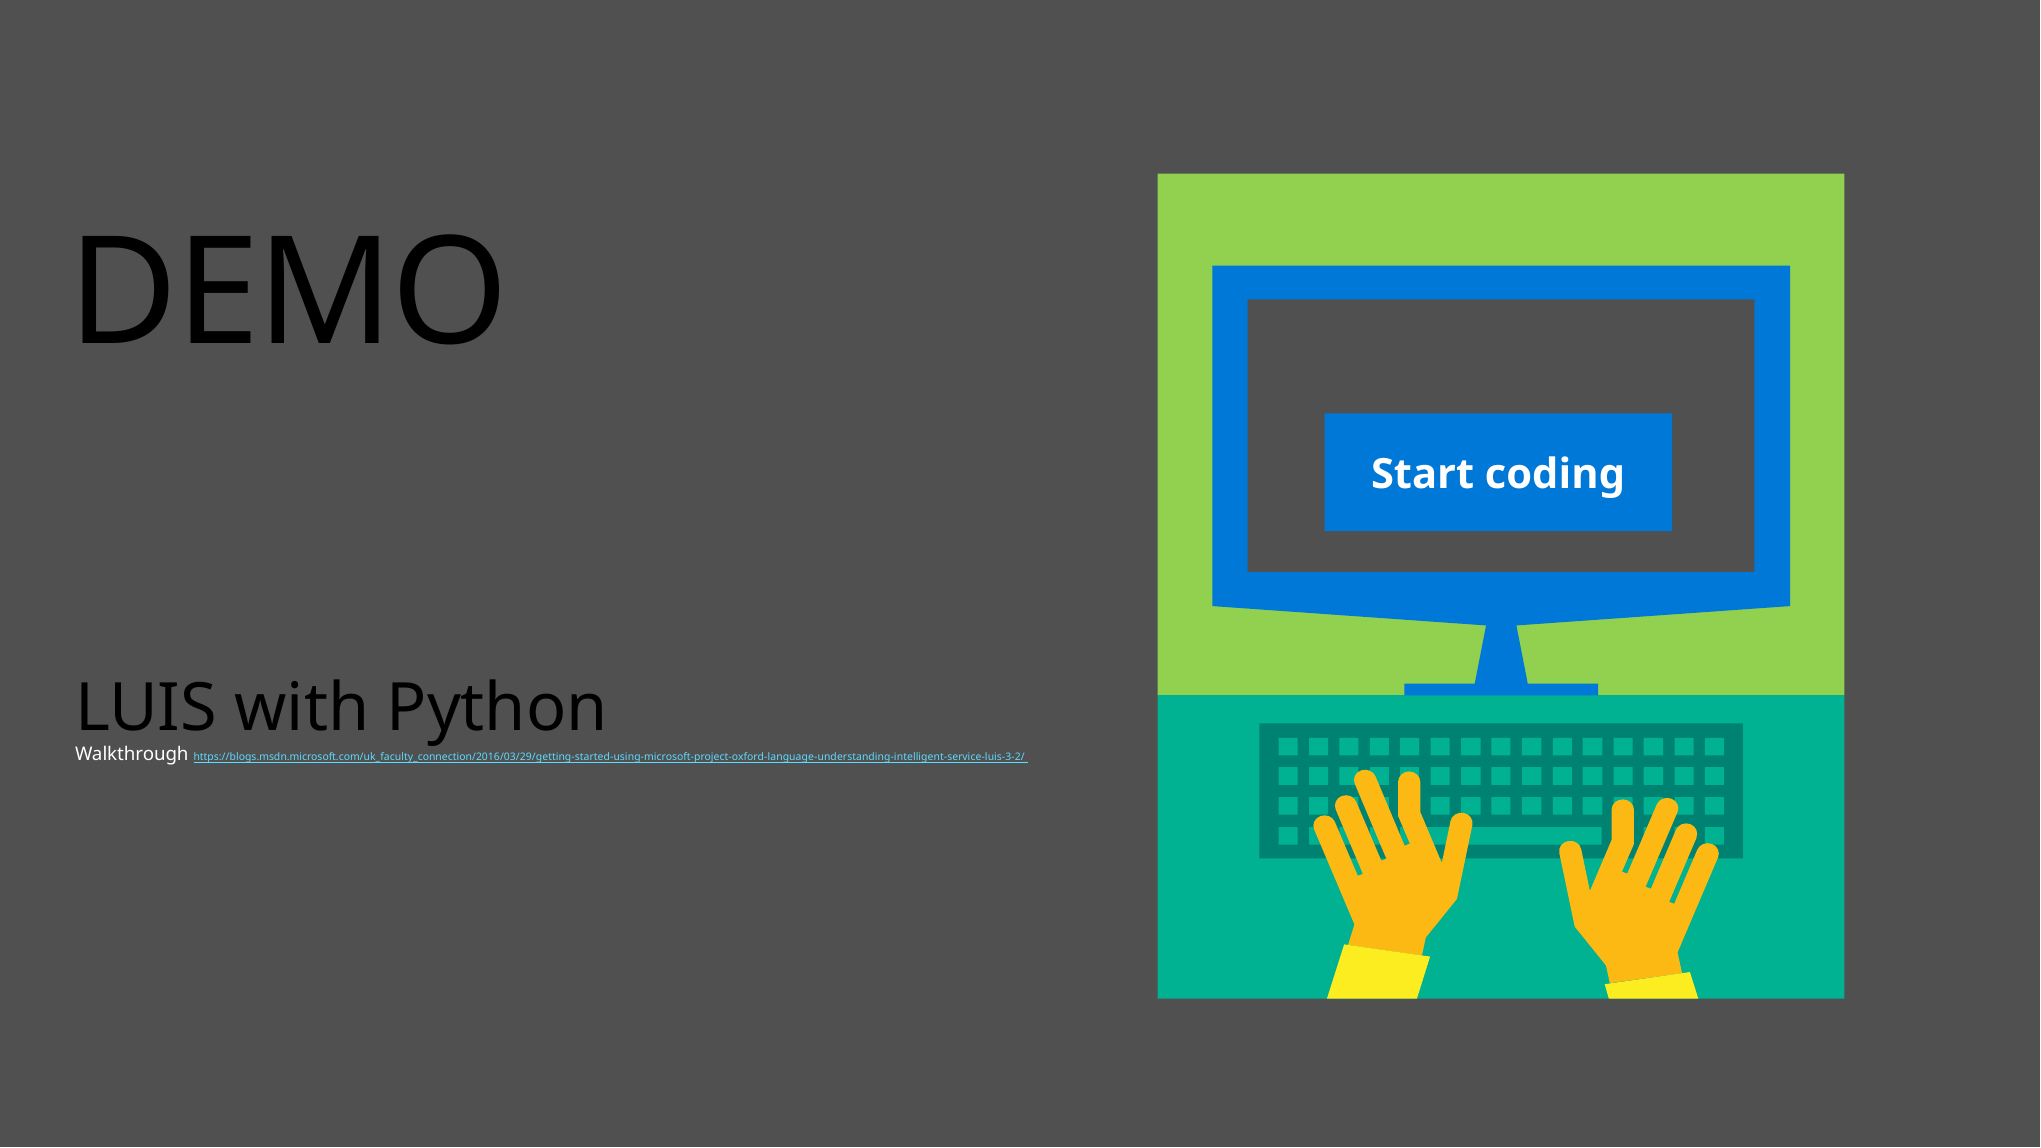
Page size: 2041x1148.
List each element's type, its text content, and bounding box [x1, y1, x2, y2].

title DEMO [45, 198, 1157, 393]
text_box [1157, 173, 1845, 999]
list LUIS with Python Walkthrough https://blogs.msdn.microsoft.com/uk_faculty_connection/2016/03/29/getting-started-using-microsoft-project-oxford-language-understanding-intelligent-service-luis-3-2/ [45, 648, 1157, 791]
